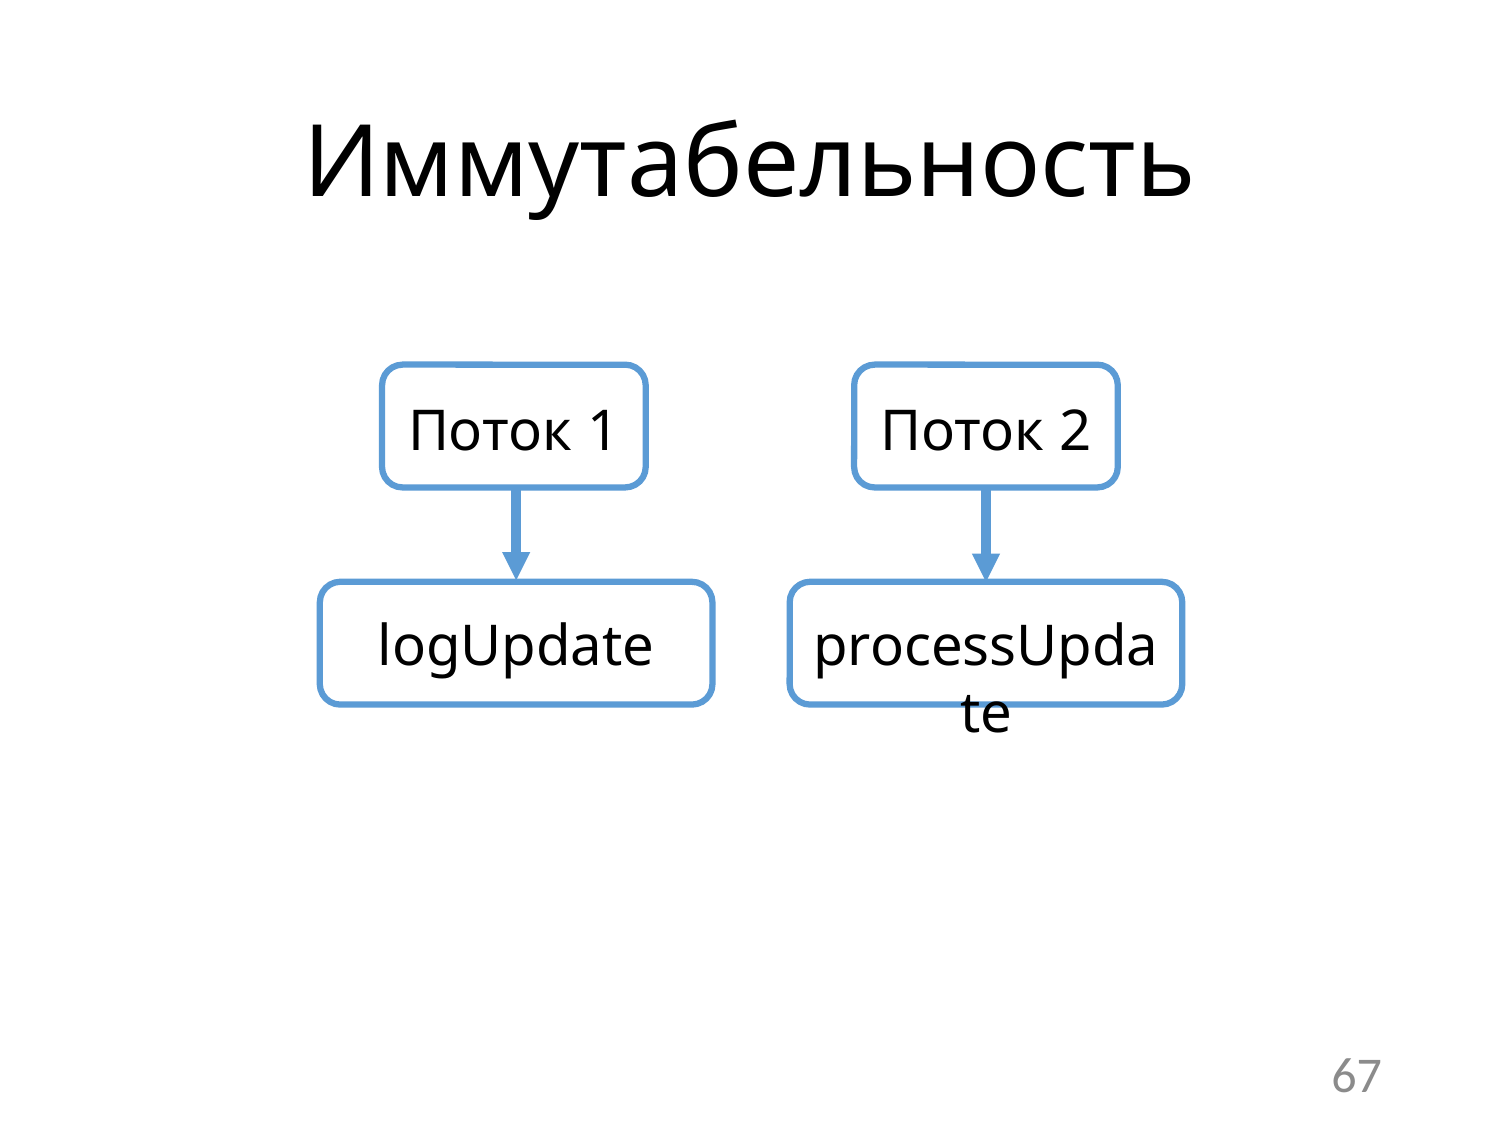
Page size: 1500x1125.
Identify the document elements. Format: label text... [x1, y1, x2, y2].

text_box [854, 364, 1118, 386]
text_box [319, 581, 713, 705]
text_box Иммутабельность [288, 88, 1212, 224]
text_box [789, 581, 1183, 601]
text_box Поток 2 [854, 386, 1118, 469]
text_box [854, 469, 1118, 488]
slide_number 67 [1059, 1042, 1397, 1103]
text_box processUpdate [789, 601, 1183, 752]
text_box [382, 364, 646, 386]
text_box [382, 469, 646, 488]
text_box Поток 1 [382, 386, 646, 469]
